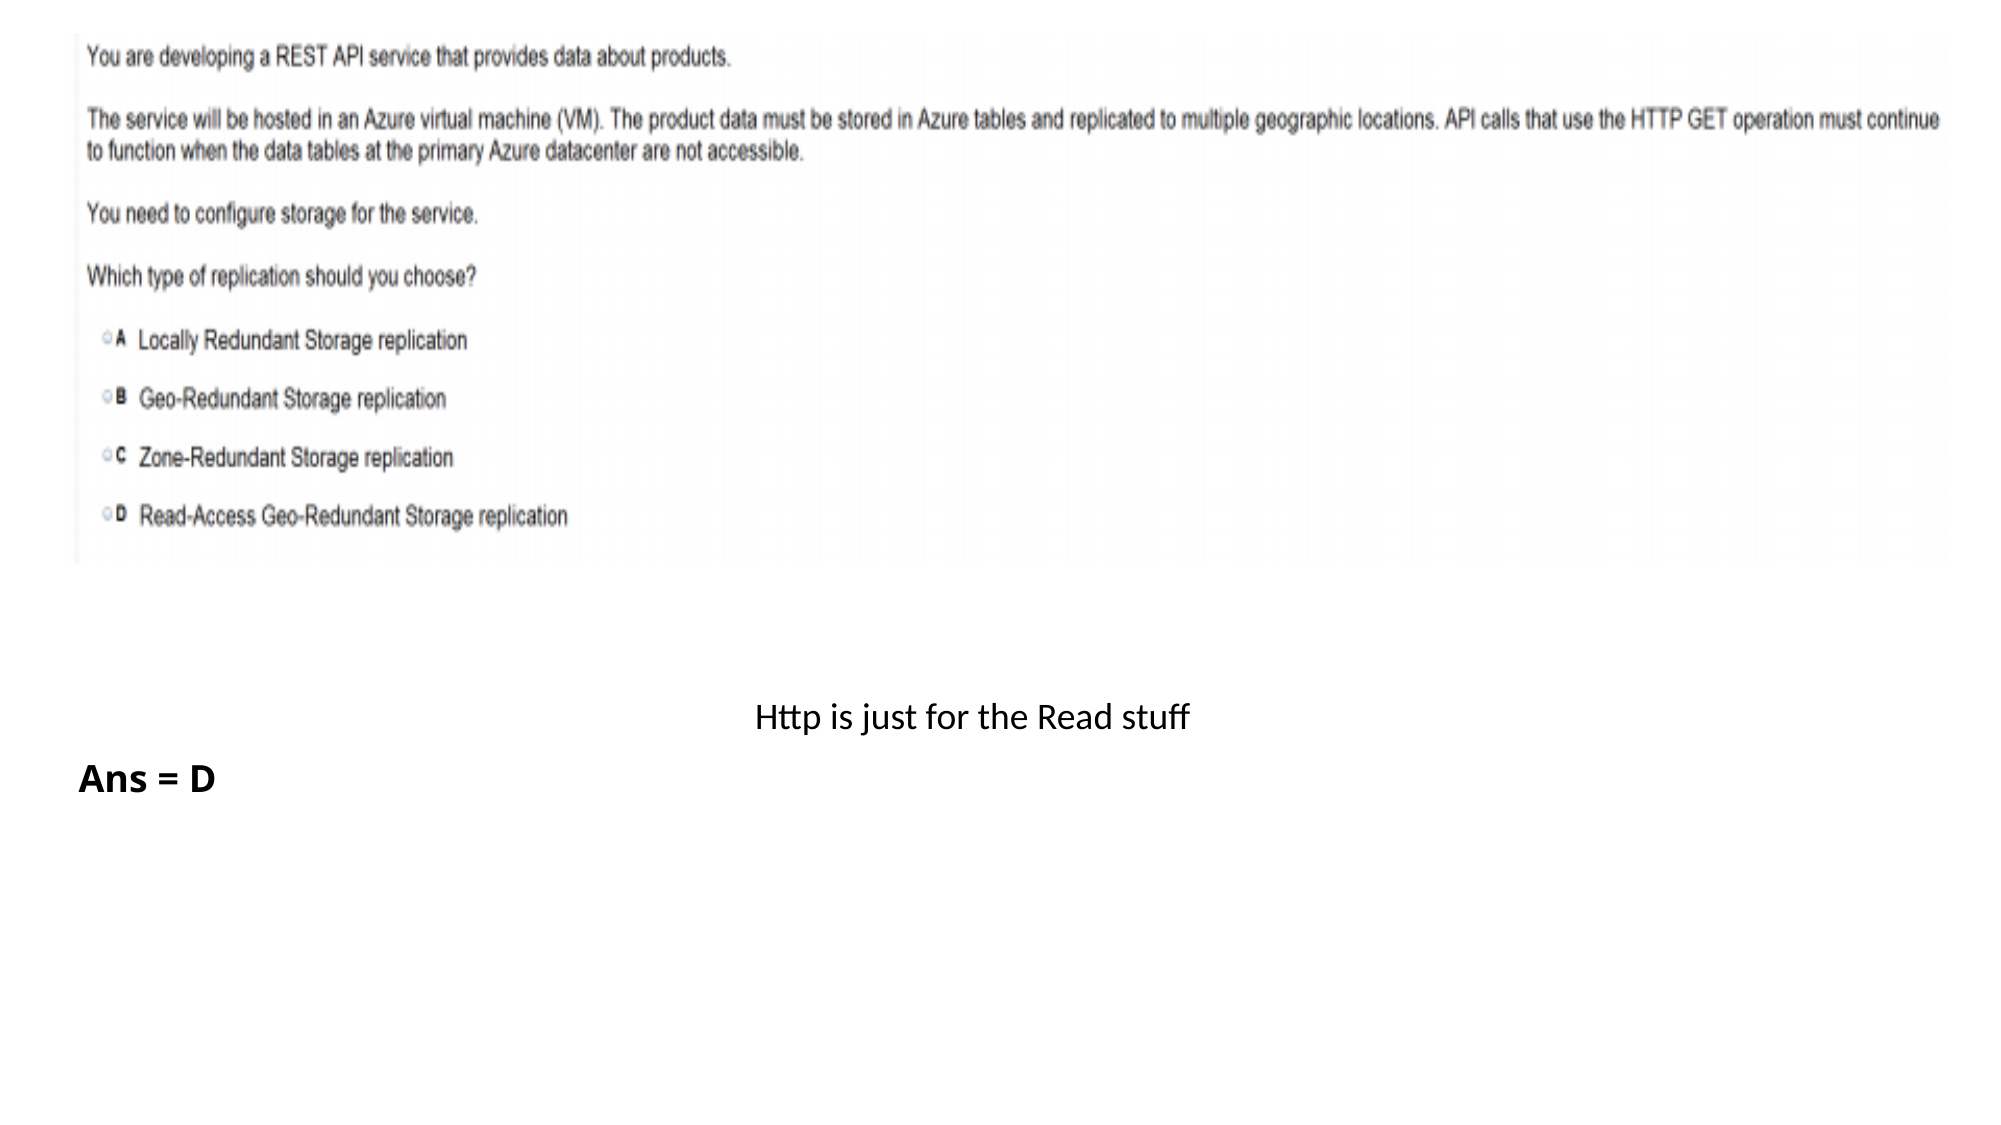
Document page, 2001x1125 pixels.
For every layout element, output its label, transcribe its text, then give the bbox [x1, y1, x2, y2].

text_box Http is just for the Read stuff [740, 684, 1206, 745]
picture [42, 33, 1989, 602]
title Ans = D [63, 602, 1968, 1085]
